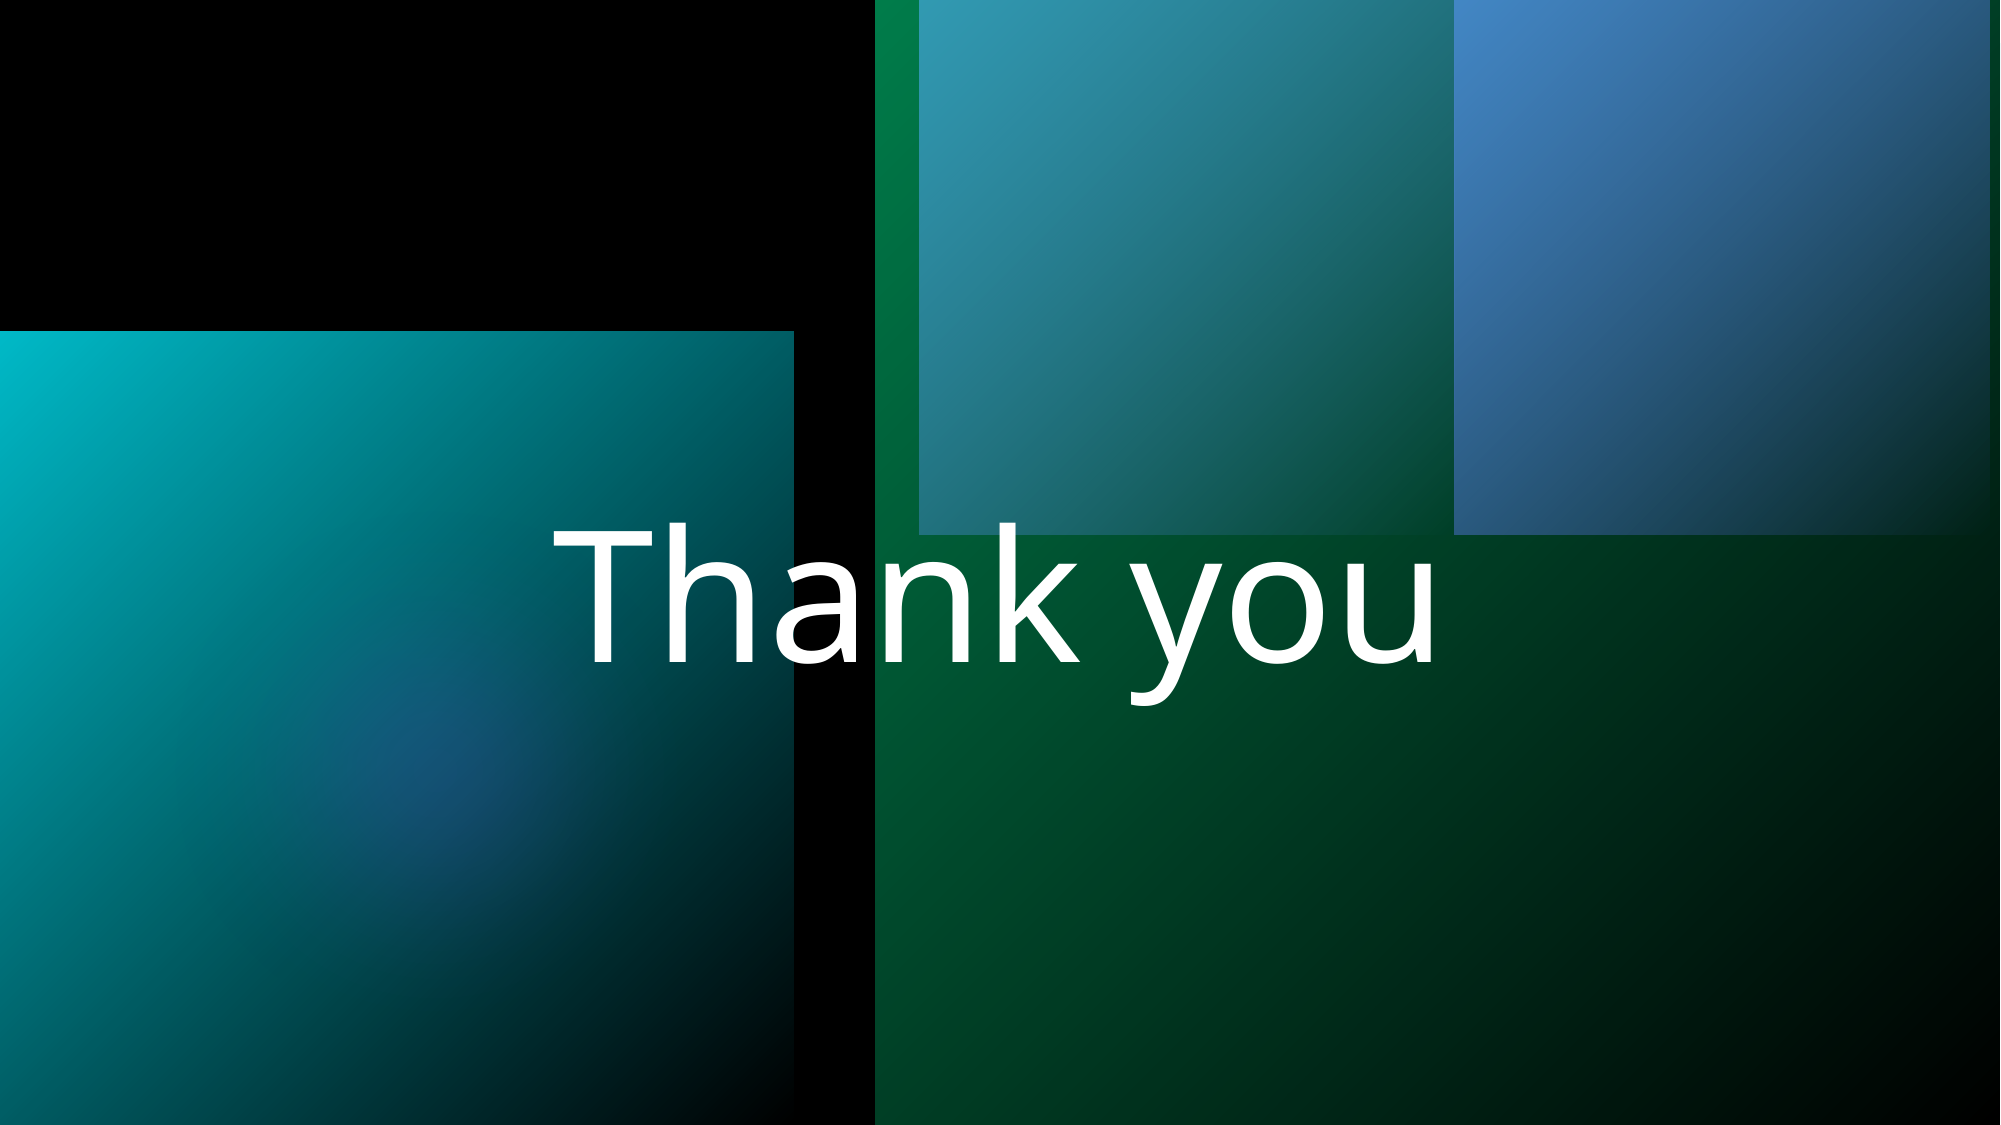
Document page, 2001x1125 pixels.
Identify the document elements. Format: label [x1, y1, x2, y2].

text_box [0, 0, 2000, 1125]
